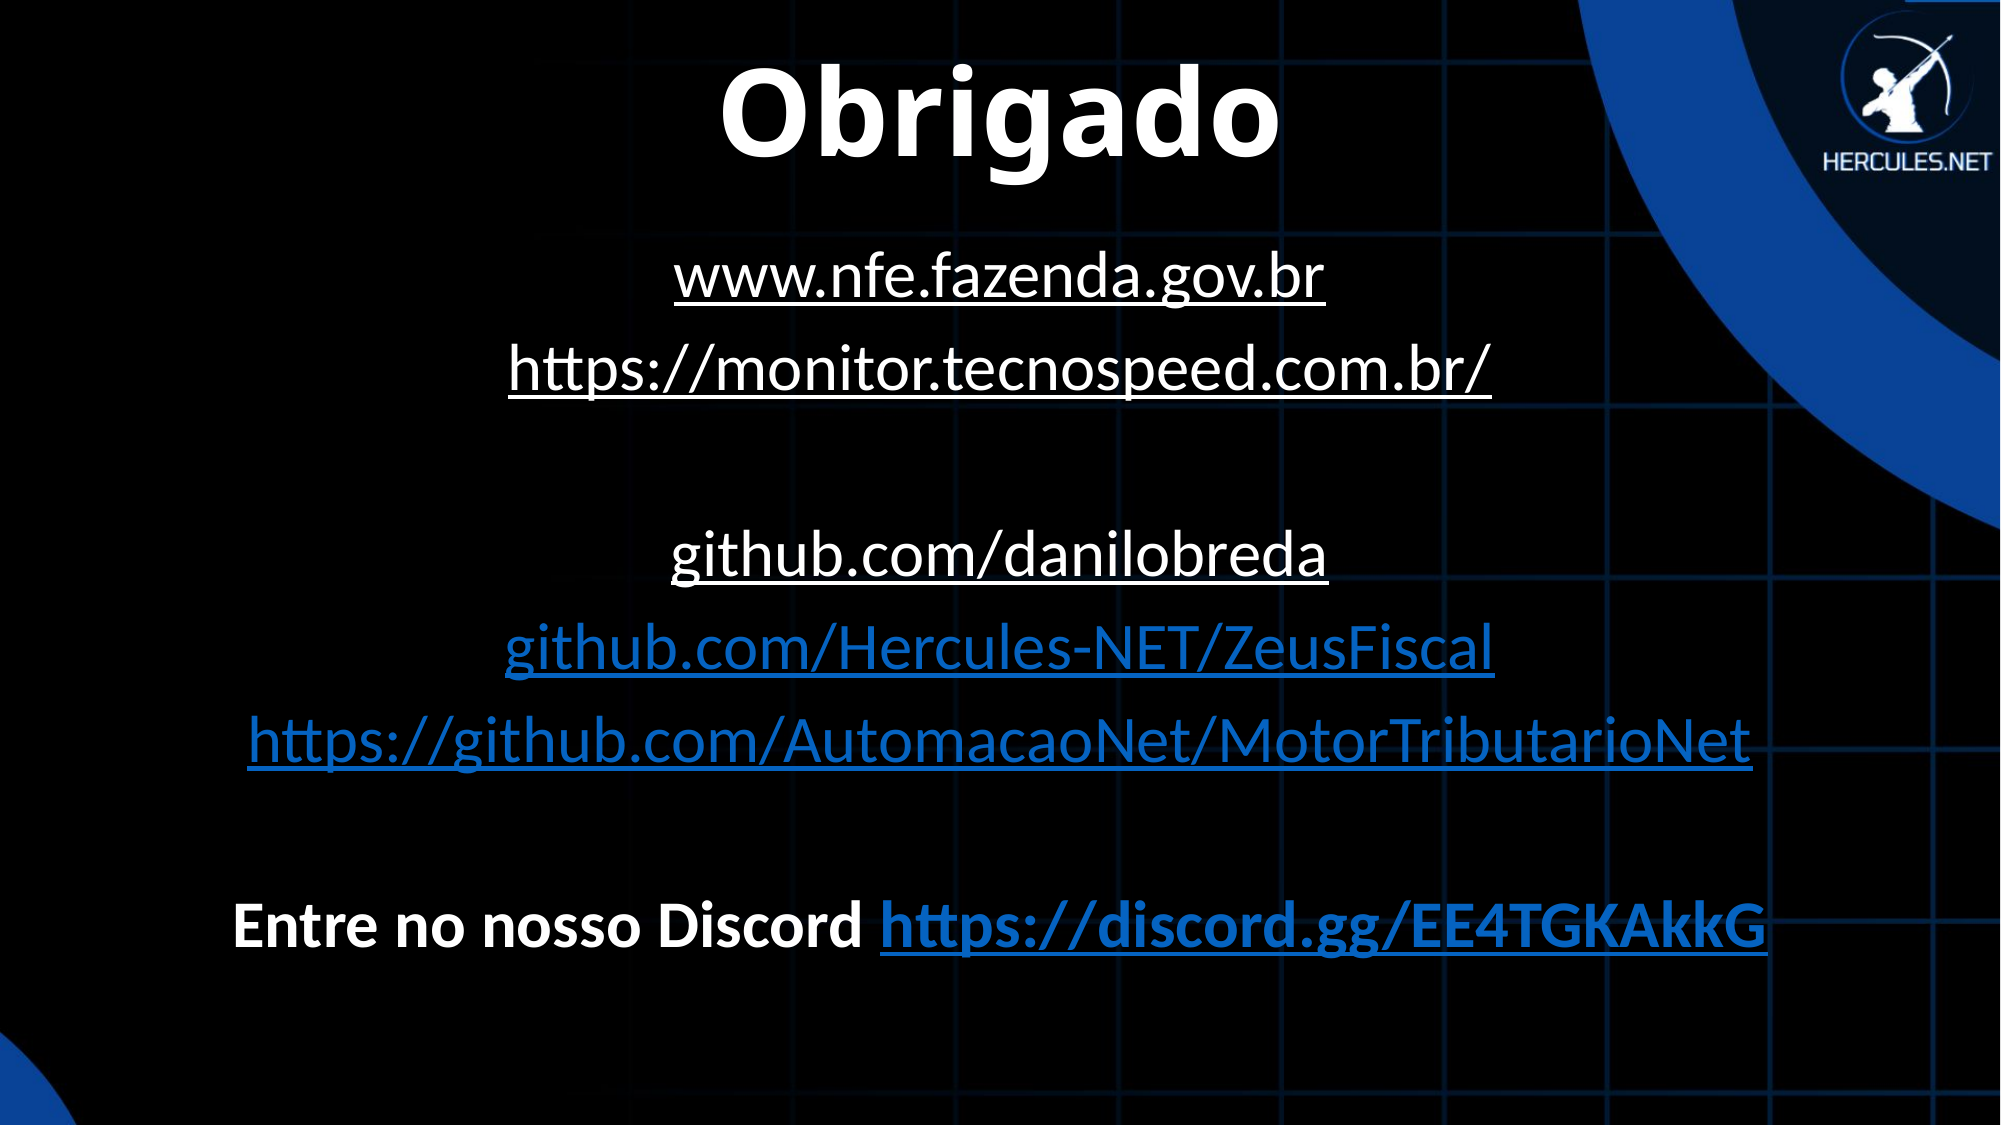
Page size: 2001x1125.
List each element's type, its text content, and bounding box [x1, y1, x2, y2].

picture [0, 0, 2001, 1125]
title Obrigado [404, 43, 1596, 190]
subtitle www.nfe.fazenda.gov.br https://monitor.tecnospeed.com.br/ github.com/danilobreda github.com/Hercules-NET/ZeusFiscal https://github.com/AutomacaoNet/MotorTributarioNet Entre no nosso Discord https://discord.gg/EE4TGKAkkG [216, 232, 1784, 1081]
